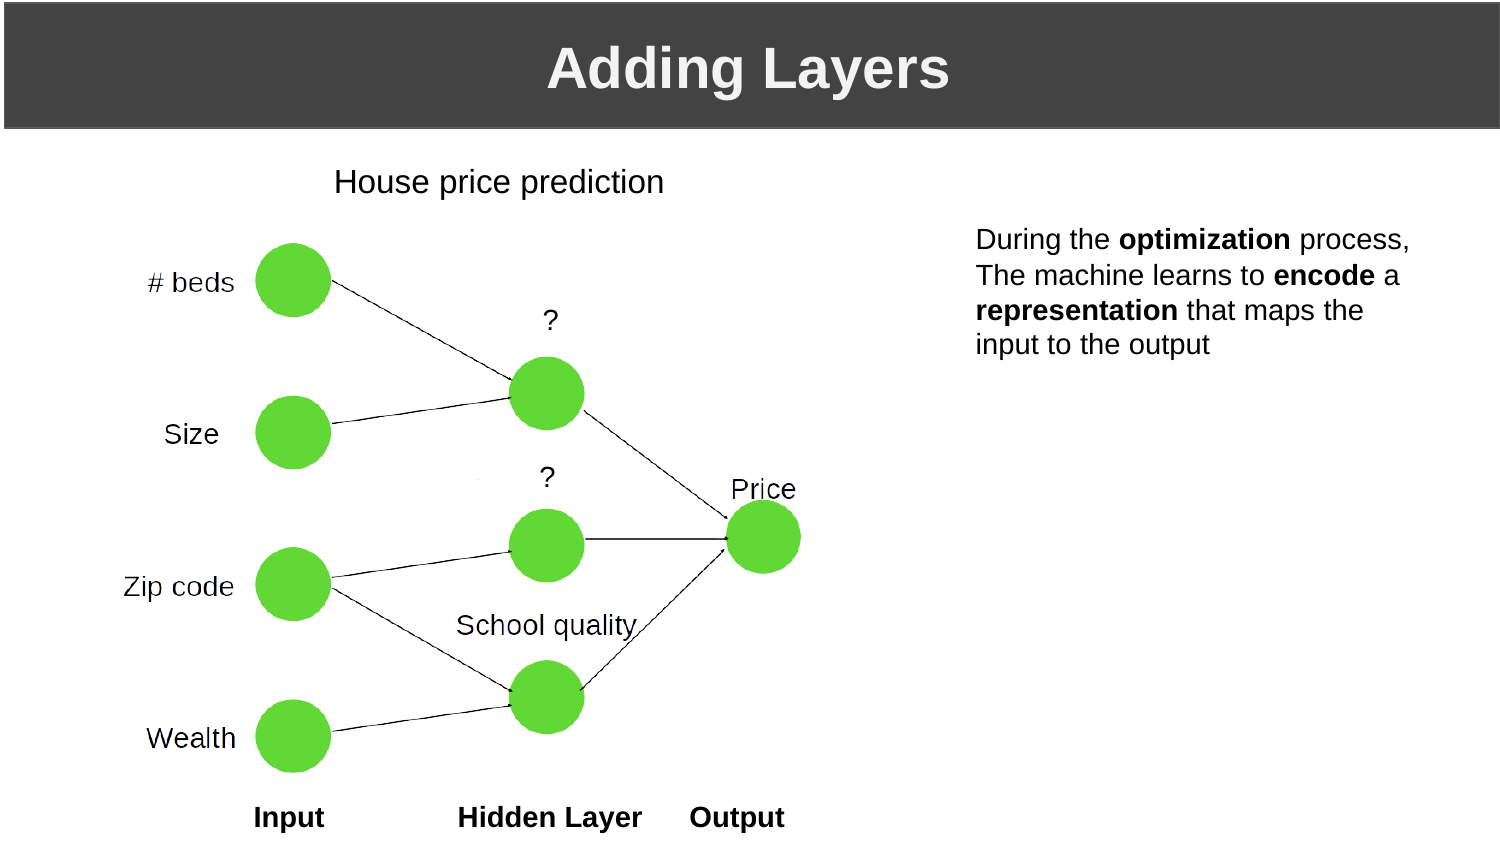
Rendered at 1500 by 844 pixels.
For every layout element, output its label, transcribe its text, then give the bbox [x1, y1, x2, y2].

text_box Output [674, 783, 940, 844]
text_box Adding Layers [4, 15, 1493, 116]
text_box During the optimization process, The machine learns to encode a representation that maps the input to the output [960, 205, 1441, 376]
text_box House price prediction [0, 144, 1231, 215]
text_box Input [238, 783, 442, 844]
text_box [4, 3, 1500, 129]
text_box Hidden Layer [442, 783, 674, 844]
picture [113, 243, 804, 773]
